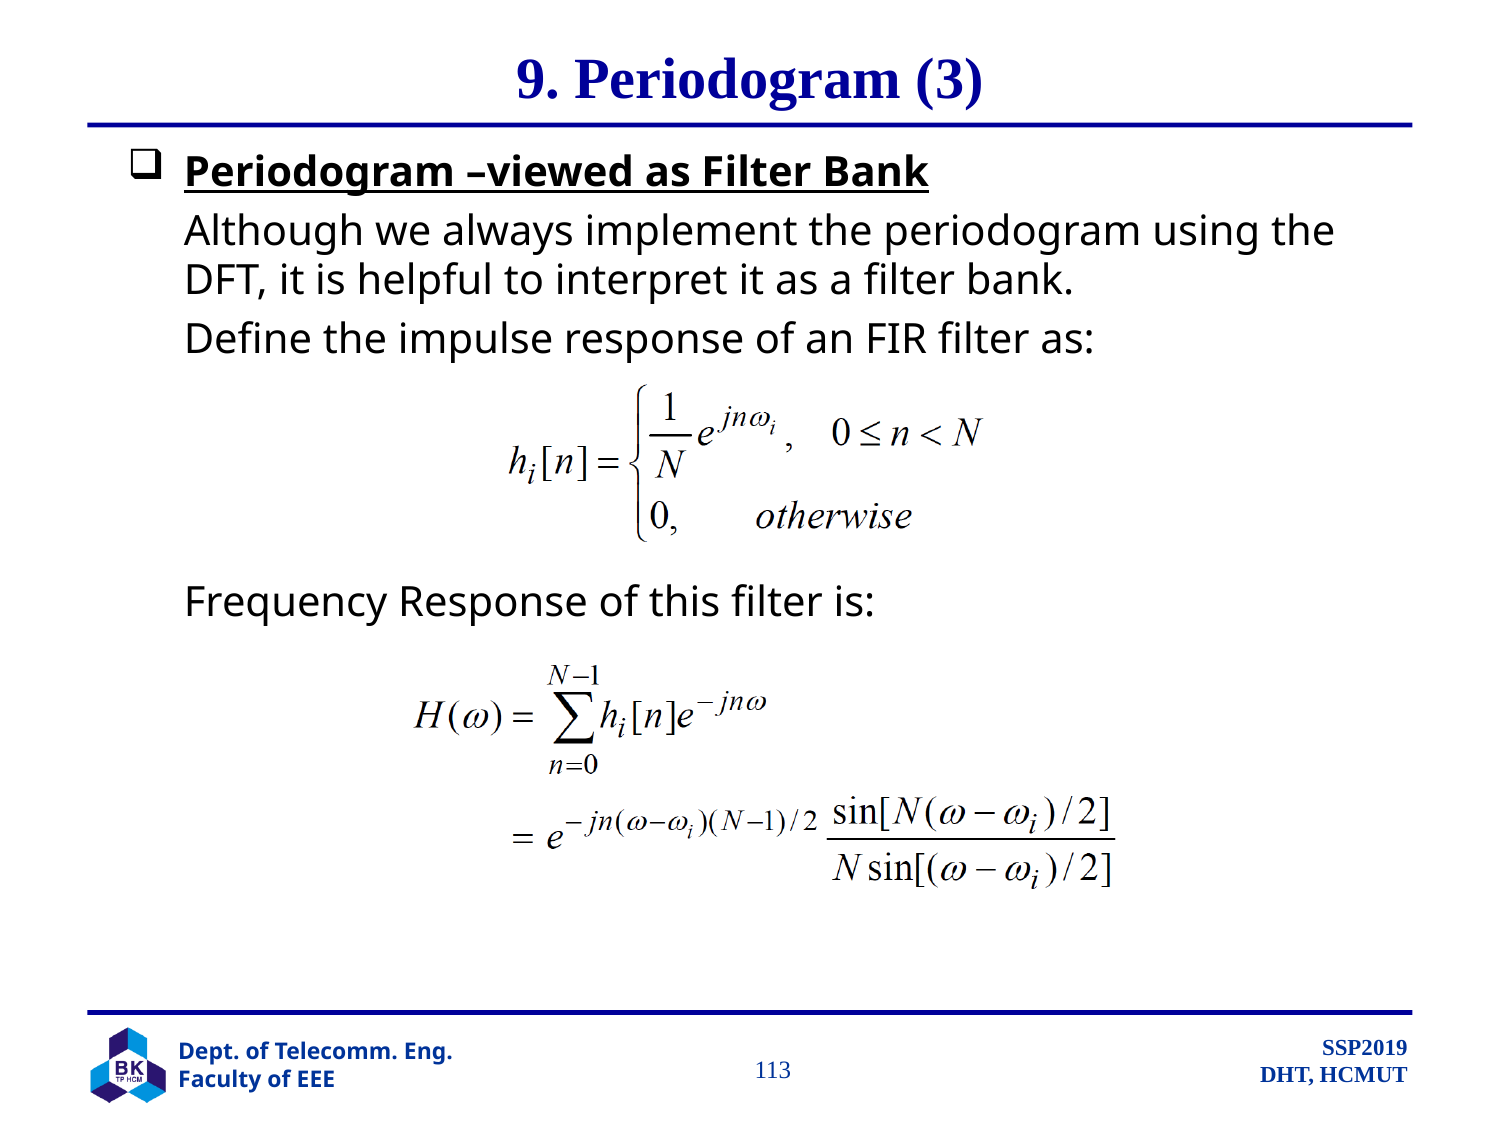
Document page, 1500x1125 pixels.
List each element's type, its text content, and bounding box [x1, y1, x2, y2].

slide_number 113 [424, 1037, 976, 1101]
picture [396, 649, 1126, 901]
title 9. Periodogram (3) [0, 37, 1500, 113]
list Periodogram –viewed as Filter Bank Although we always implement the periodogram using the DFT, it is helpful to interpret it as a filter bank. Define the impulse response of an FIR filter as: Frequency Response of this filter is: [112, 137, 1388, 988]
picture [503, 374, 994, 551]
picture [87, 1024, 169, 1125]
